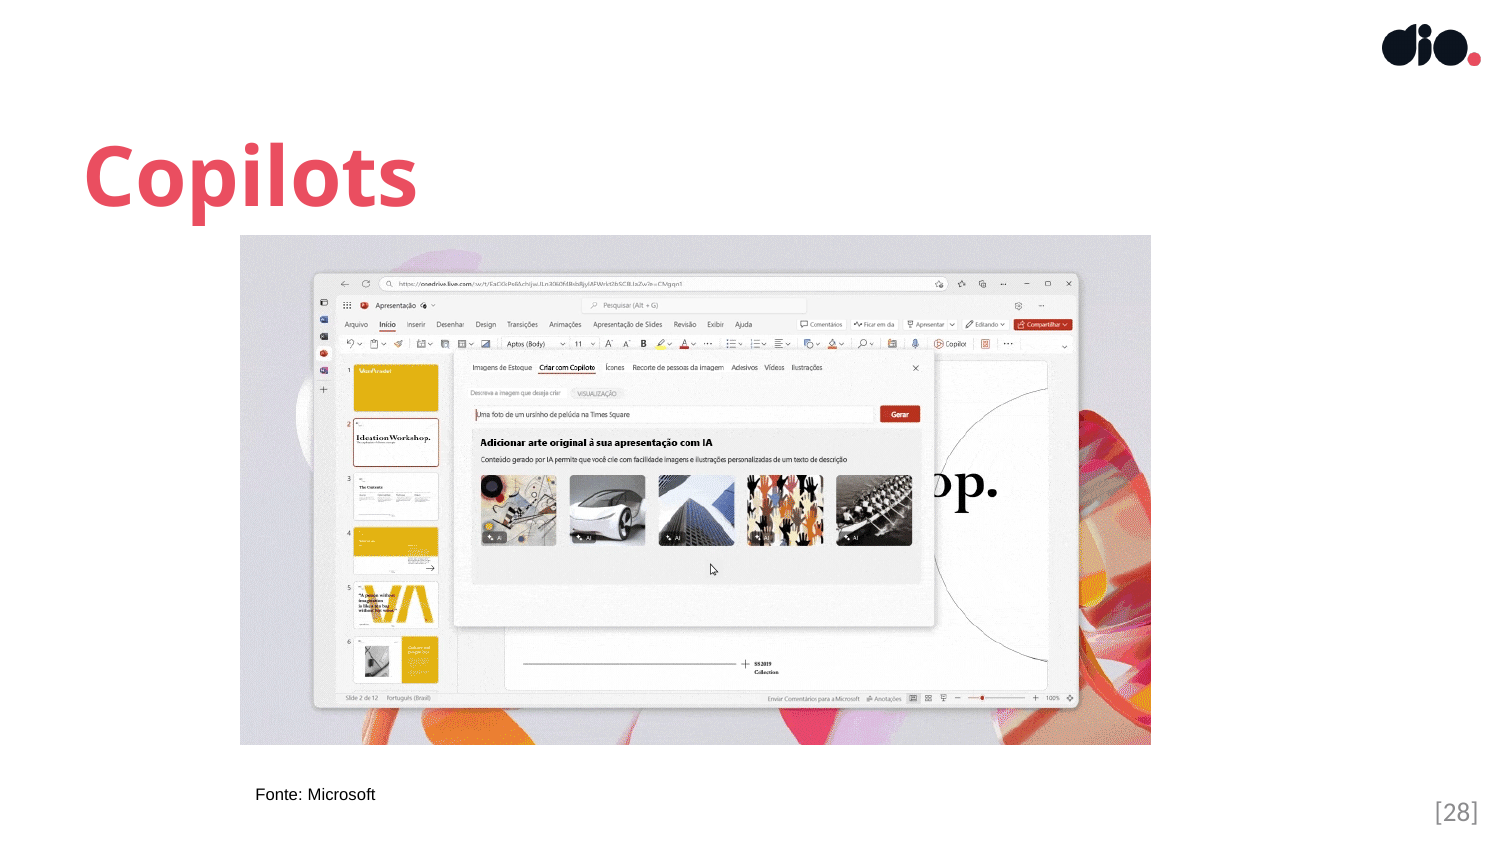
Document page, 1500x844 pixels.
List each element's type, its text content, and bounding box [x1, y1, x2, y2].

picture [1382, 24, 1481, 66]
picture [239, 235, 1151, 745]
text_box Fonte: Microsoft [240, 776, 391, 811]
slide_number [28] [1403, 779, 1494, 844]
text_box Copilots [67, 96, 1383, 236]
